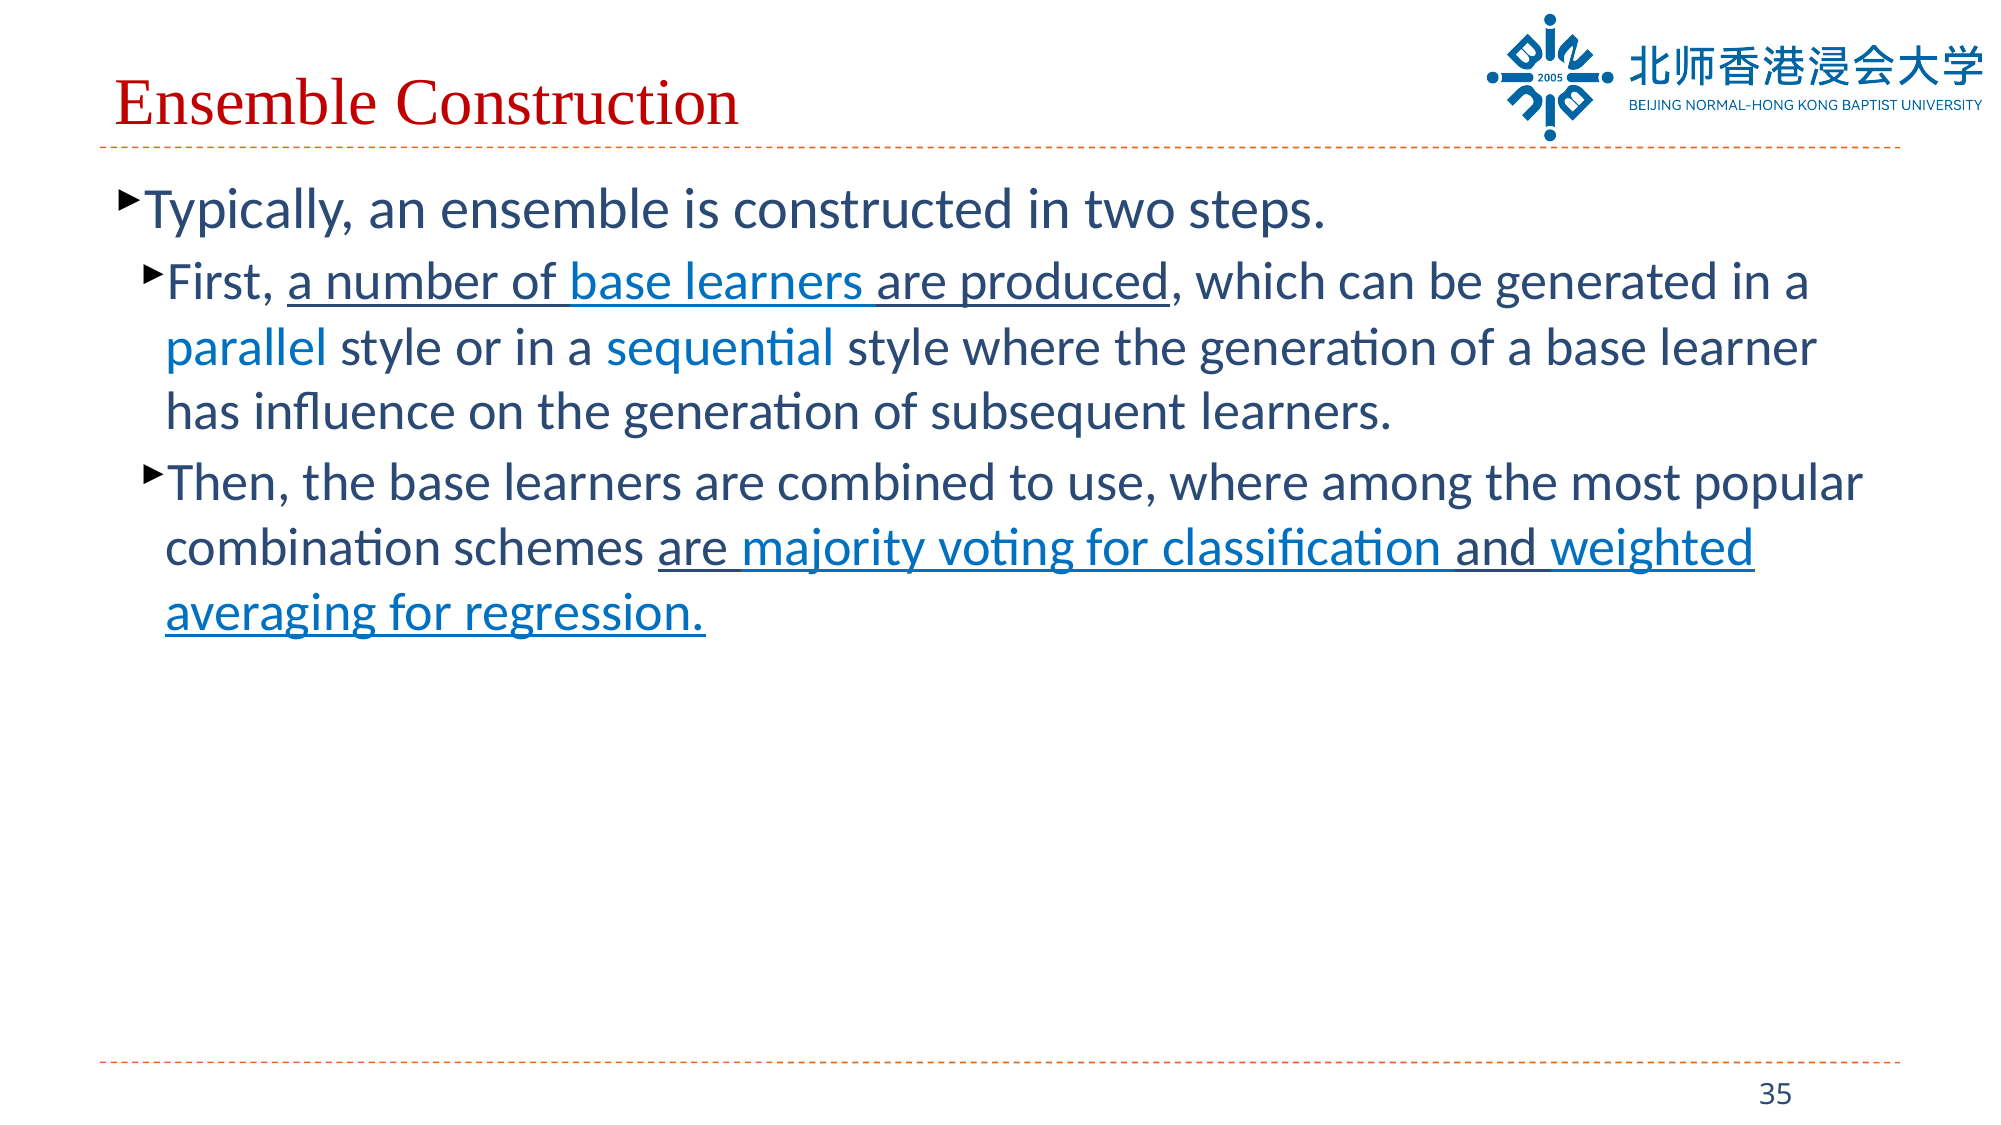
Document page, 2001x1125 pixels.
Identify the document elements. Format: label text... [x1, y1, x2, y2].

list Typically, an ensemble is constructed in two steps. First, a number of base learners are produced, which can be generated in a parallel style or in a sequential style where the generation of a base learner has influence on the generation of subsequent learners. Then, the base learners are combined to use, where among the most popular combination schemes are majority voting for classification and weighted averaging for regression. [99, 162, 1900, 1050]
title Ensemble Construction [99, 24, 1900, 146]
picture [1469, 0, 2000, 156]
